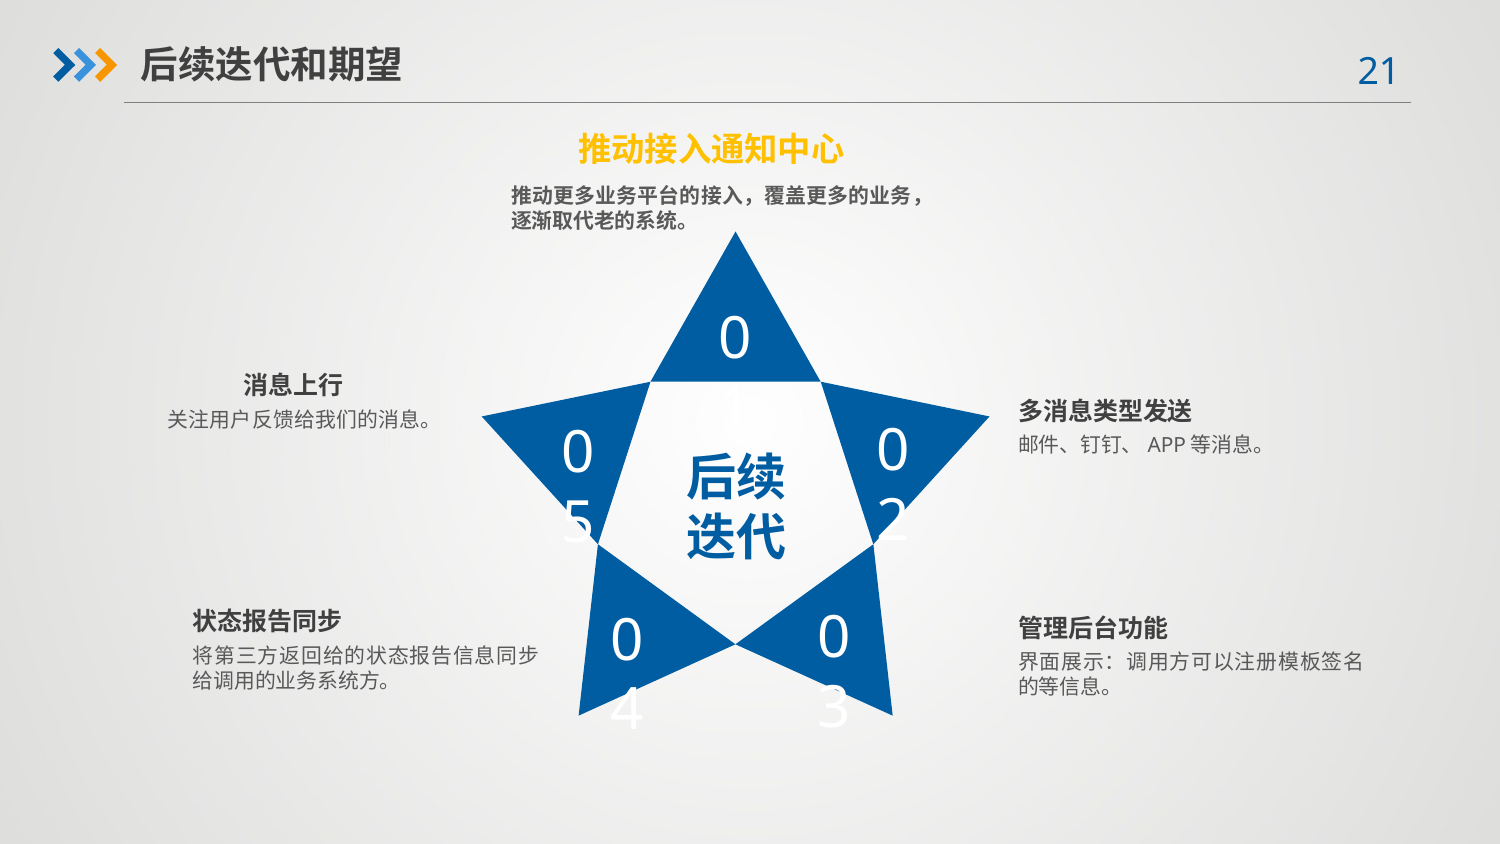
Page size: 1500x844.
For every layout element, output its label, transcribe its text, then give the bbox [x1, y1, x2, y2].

text_box 后续迭代和期望 [140, 32, 491, 95]
text_box 02 [863, 412, 923, 553]
text_box [578, 551, 735, 716]
text_box 状态报告同步 [192, 605, 391, 636]
text_box [820, 381, 990, 513]
text_box [735, 551, 893, 716]
text_box 界面展示：调用方可以注册模板签名的等信息。 [1018, 648, 1365, 699]
text_box 关注用户反馈给我们的消息。 [167, 406, 421, 432]
text_box 后续 迭代 [655, 445, 819, 566]
text_box 推动接入通知中心 [578, 128, 866, 169]
text_box 推动更多业务平台的接入，覆盖更多的业务，逐渐取代老的系统。 [510, 182, 933, 233]
text_box 多消息类型发送 [1018, 395, 1226, 426]
text_box 管理后台功能 [1018, 612, 1226, 643]
text_box 05 [549, 414, 608, 554]
text_box 消息上行 [243, 369, 422, 400]
text_box [481, 381, 651, 514]
text_box 03 [804, 599, 864, 740]
text_box [650, 233, 821, 382]
text_box 01 [705, 300, 765, 441]
text_box 将第三方返回给的状态报告信息同步给调用的业务系统方。 [192, 642, 539, 693]
picture [0, 0, 1500, 844]
text_box 邮件、钉钉、APP等消息。 [1018, 432, 1365, 458]
text_box 04 [598, 601, 657, 742]
